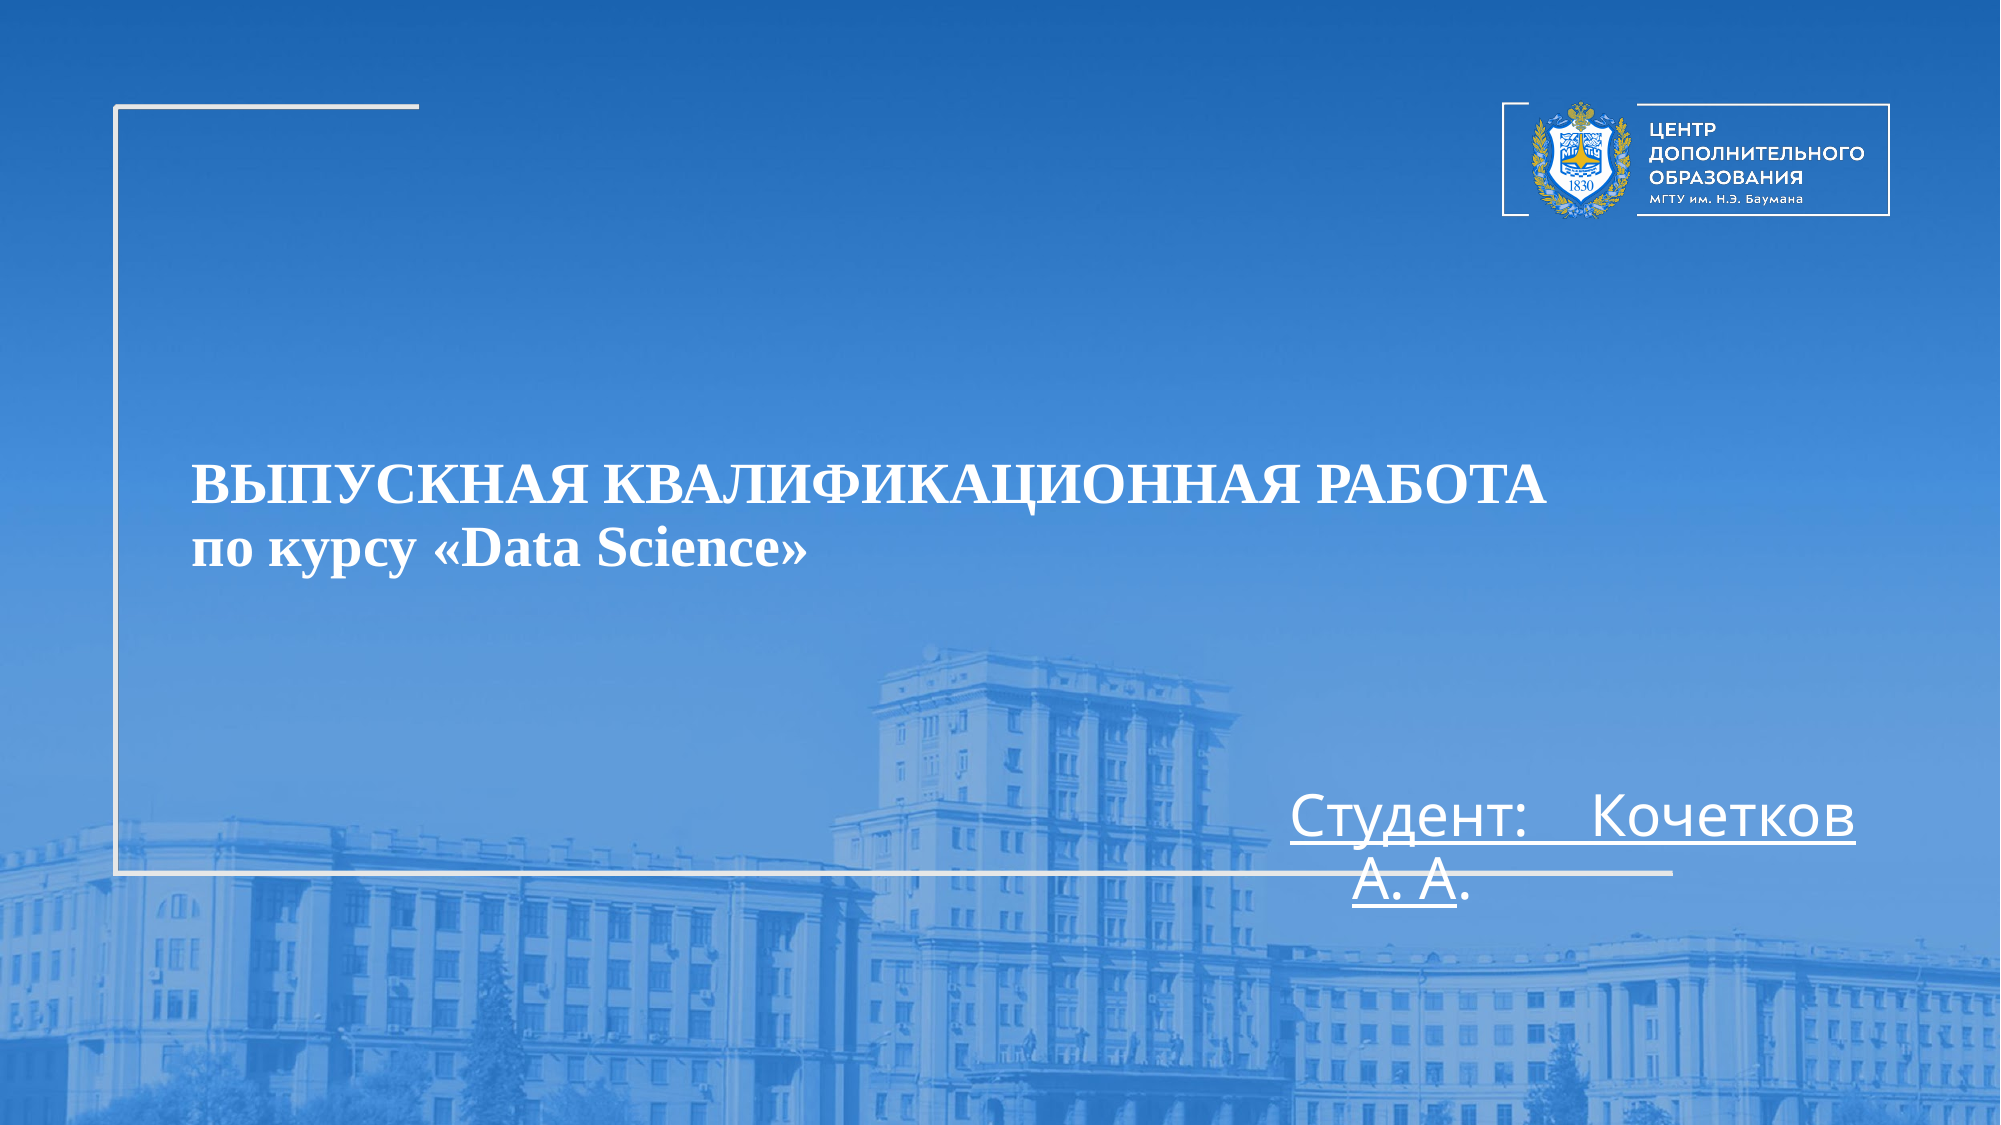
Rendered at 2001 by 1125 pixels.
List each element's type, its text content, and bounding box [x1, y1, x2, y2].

title ВЫПУСКНАЯ КВАЛИФИКАЦИОННАЯ РАБОТА по курсу «Data Science» [176, 136, 1673, 697]
picture [0, 0, 2000, 1125]
subtitle Cтудент: Кочетков А. А. [1262, 778, 1914, 922]
